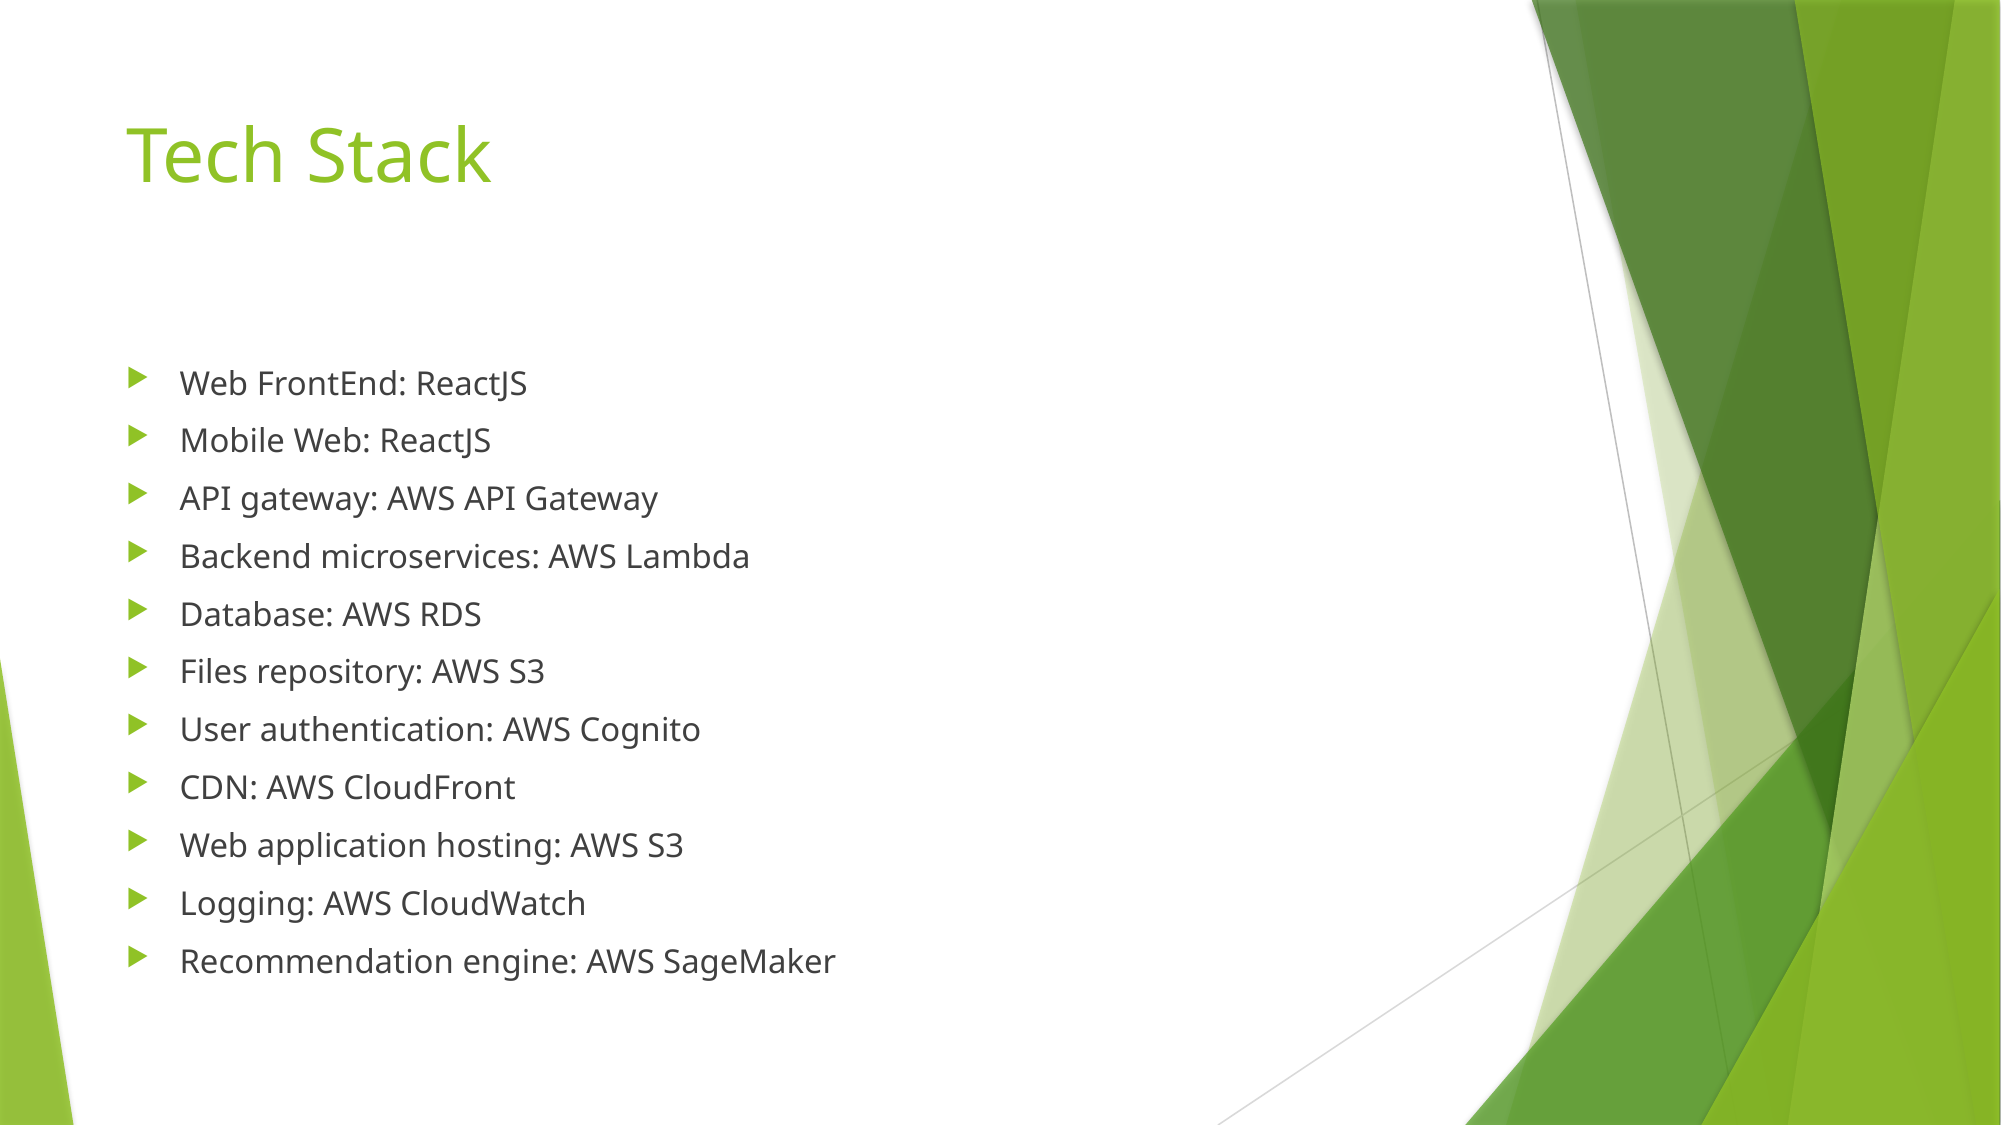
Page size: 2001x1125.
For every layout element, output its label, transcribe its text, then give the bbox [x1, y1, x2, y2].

title Tech Stack [111, 99, 1522, 317]
list Web FrontEnd: ReactJS Mobile Web: ReactJS API gateway: AWS API Gateway Backend microservices: AWS Lambda Database: AWS RDS Files repository: AWS S3 User authentication: AWS Cognito CDN: AWS CloudFront Web application hosting: AWS S3 Logging: AWS CloudWatch Recommendation engine: AWS SageMaker [111, 354, 1522, 992]
